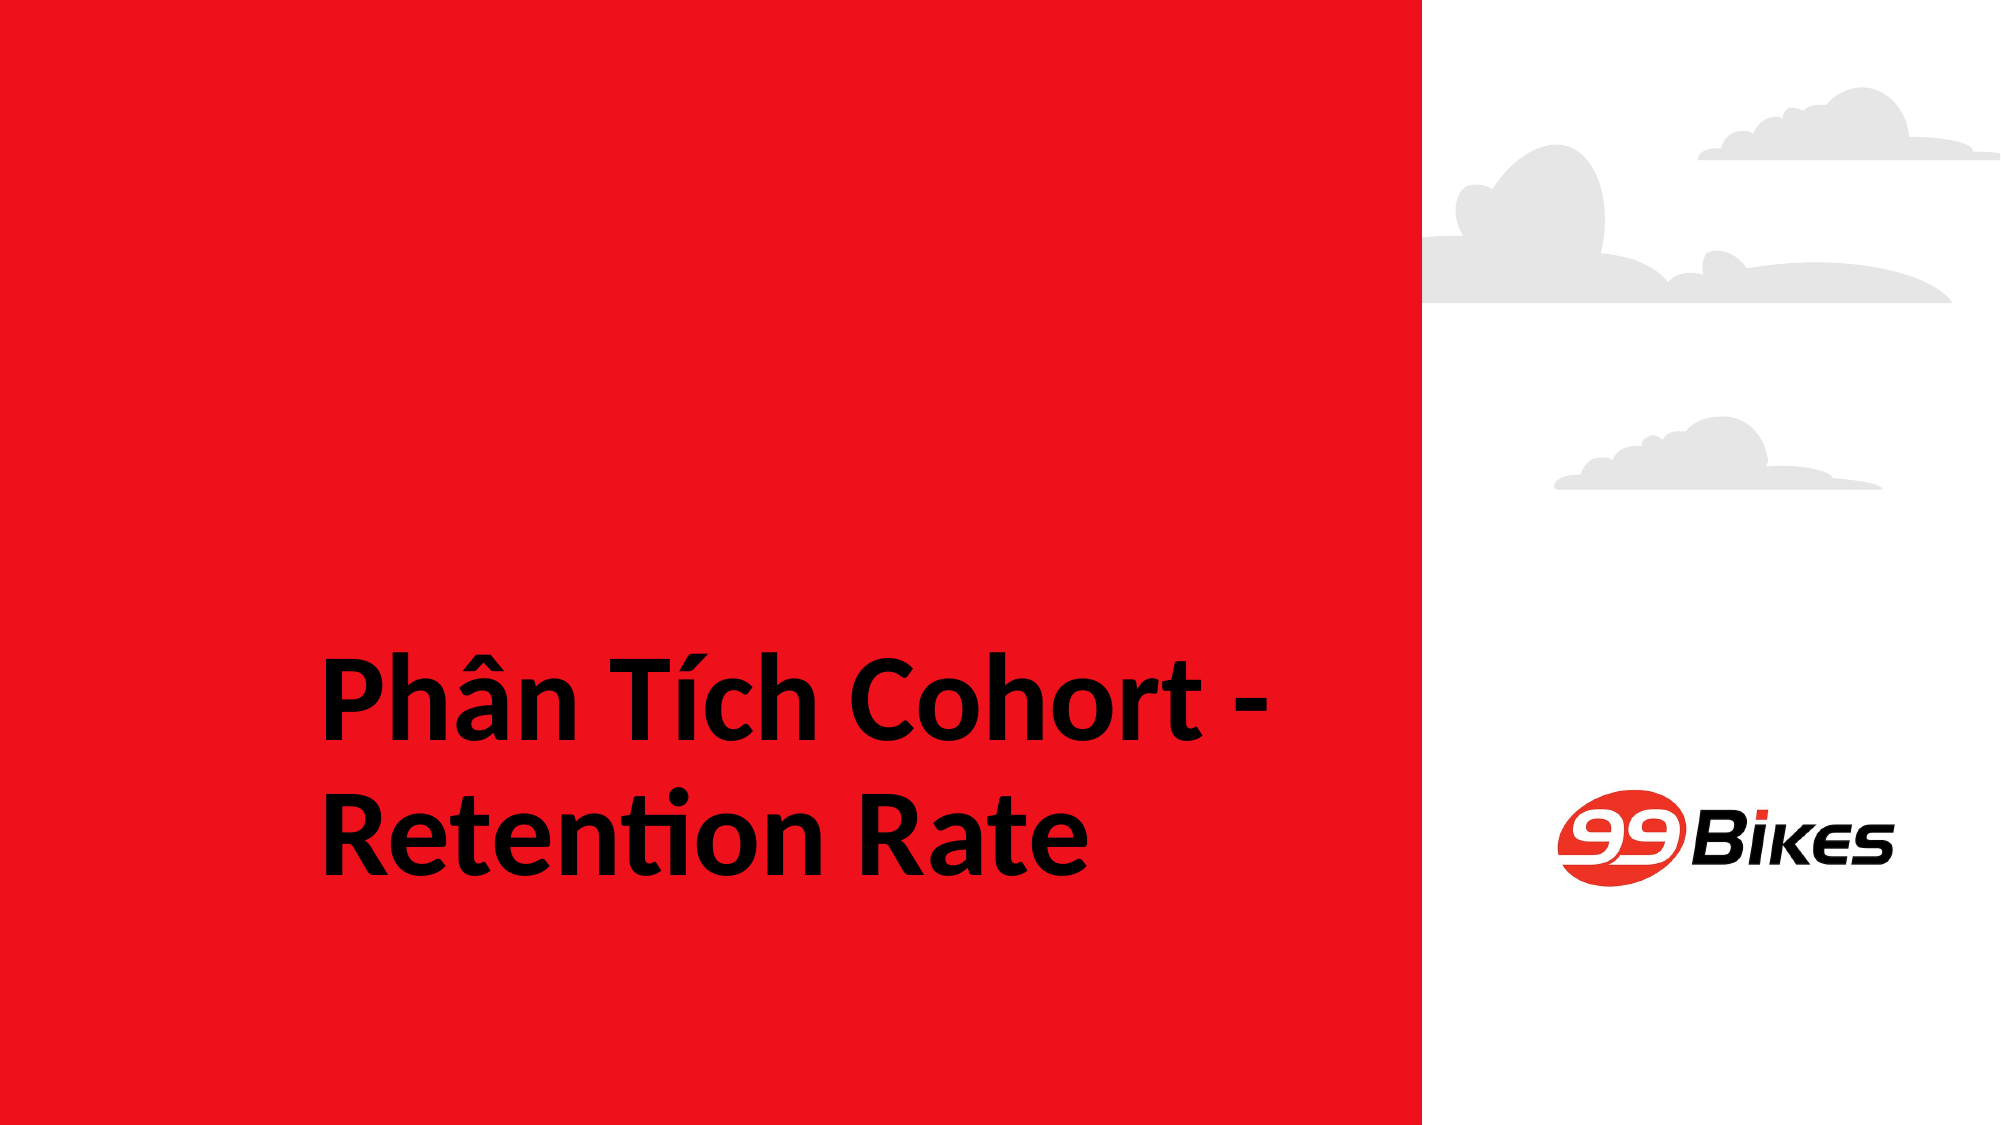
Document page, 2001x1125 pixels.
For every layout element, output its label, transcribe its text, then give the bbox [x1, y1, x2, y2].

picture [1555, 787, 1897, 889]
title Phân Tích Cohort - Retention Rate [304, 564, 1349, 911]
